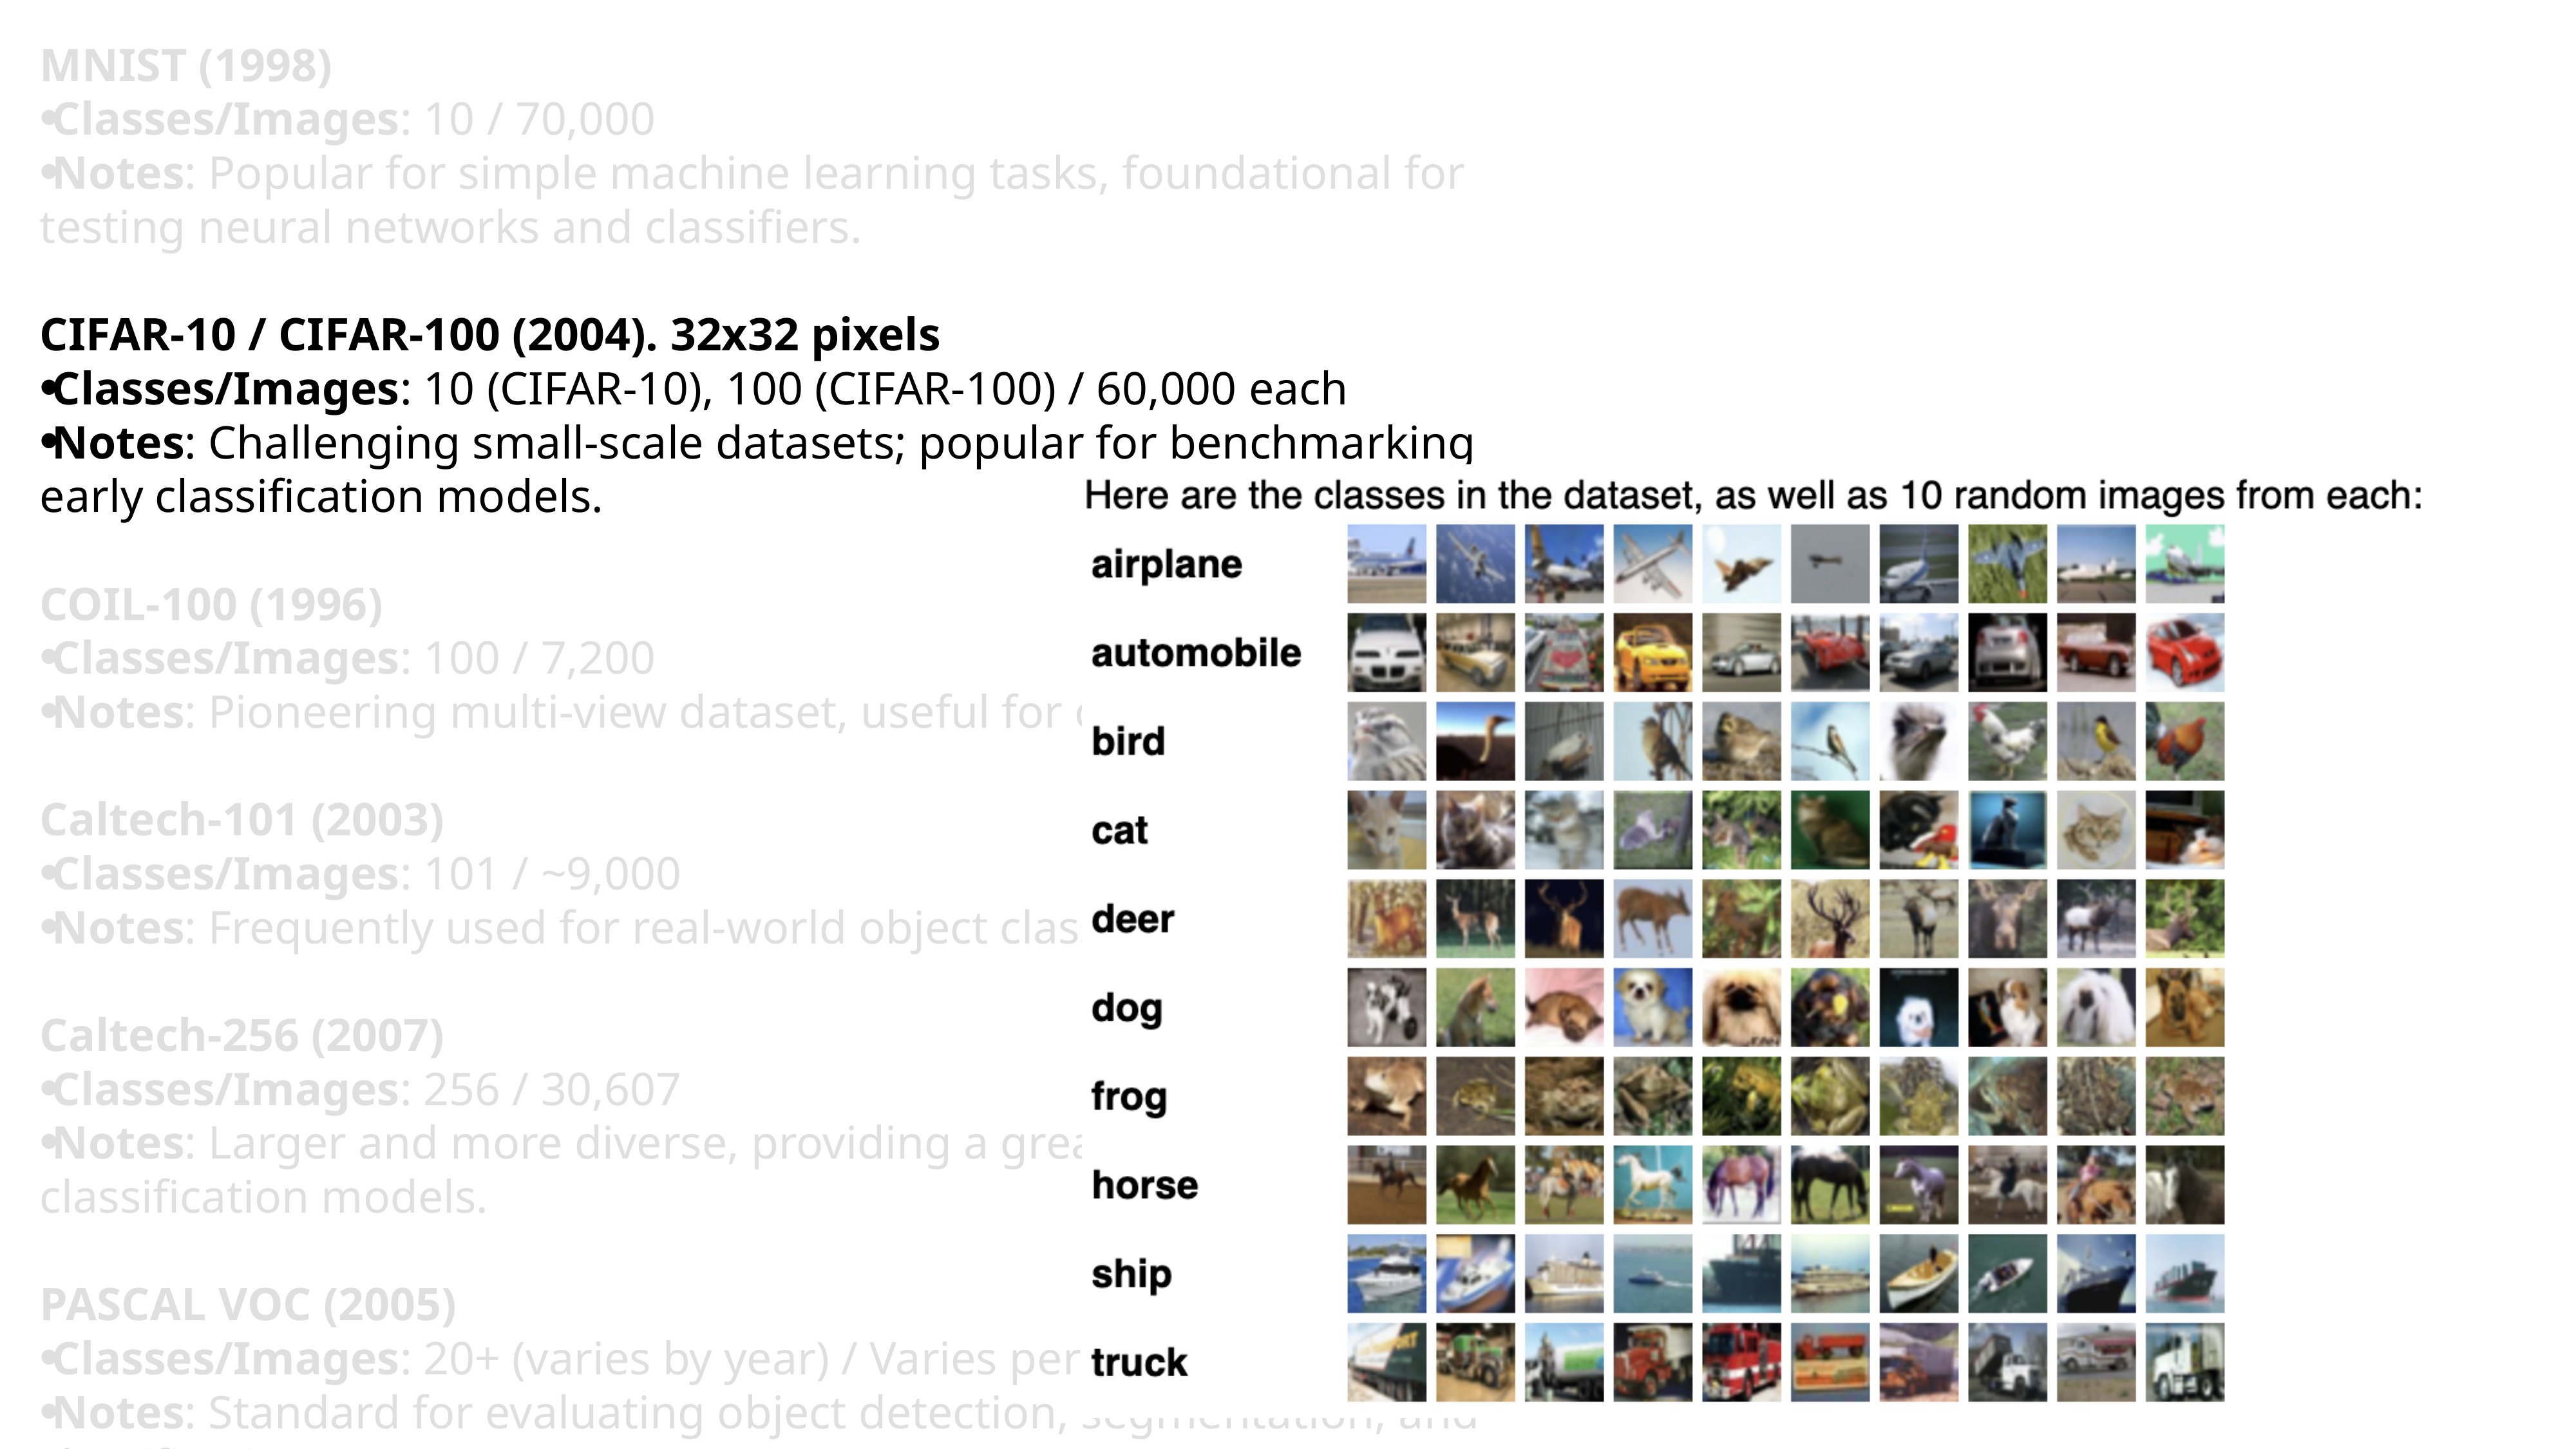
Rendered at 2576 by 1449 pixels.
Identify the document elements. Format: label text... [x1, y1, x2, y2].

list MNIST (1998) Classes/Images: 10 / 70,000 Notes: Popular for simple machine learning tasks, foundational for testing neural networks and classifiers. CIFAR-10 / CIFAR-100 (2004). 32x32 pixels Classes/Images: 10 (CIFAR-10), 100 (CIFAR-100) / 60,000 each Notes: Challenging small-scale datasets; popular for benchmarking early classification models. COIL-100 (1996) Classes/Images: 100 / 7,200 Notes: Pioneering multi-view dataset, useful for object recognition. Caltech-101 (2003) Classes/Images: 101 / ~9,000 Notes: Frequently used for real-world object classification tasks. Caltech-256 (2007) Classes/Images: 256 / 30,607 Notes: Larger and more diverse, providing a greater challenge for classification models. PASCAL VOC (2005) Classes/Images: 20+ (varies by year) / Varies per challenge Notes: Standard for evaluating object detection, segmentation, and classification. [34, 30, 1549, 1449]
picture [1082, 464, 2435, 1418]
